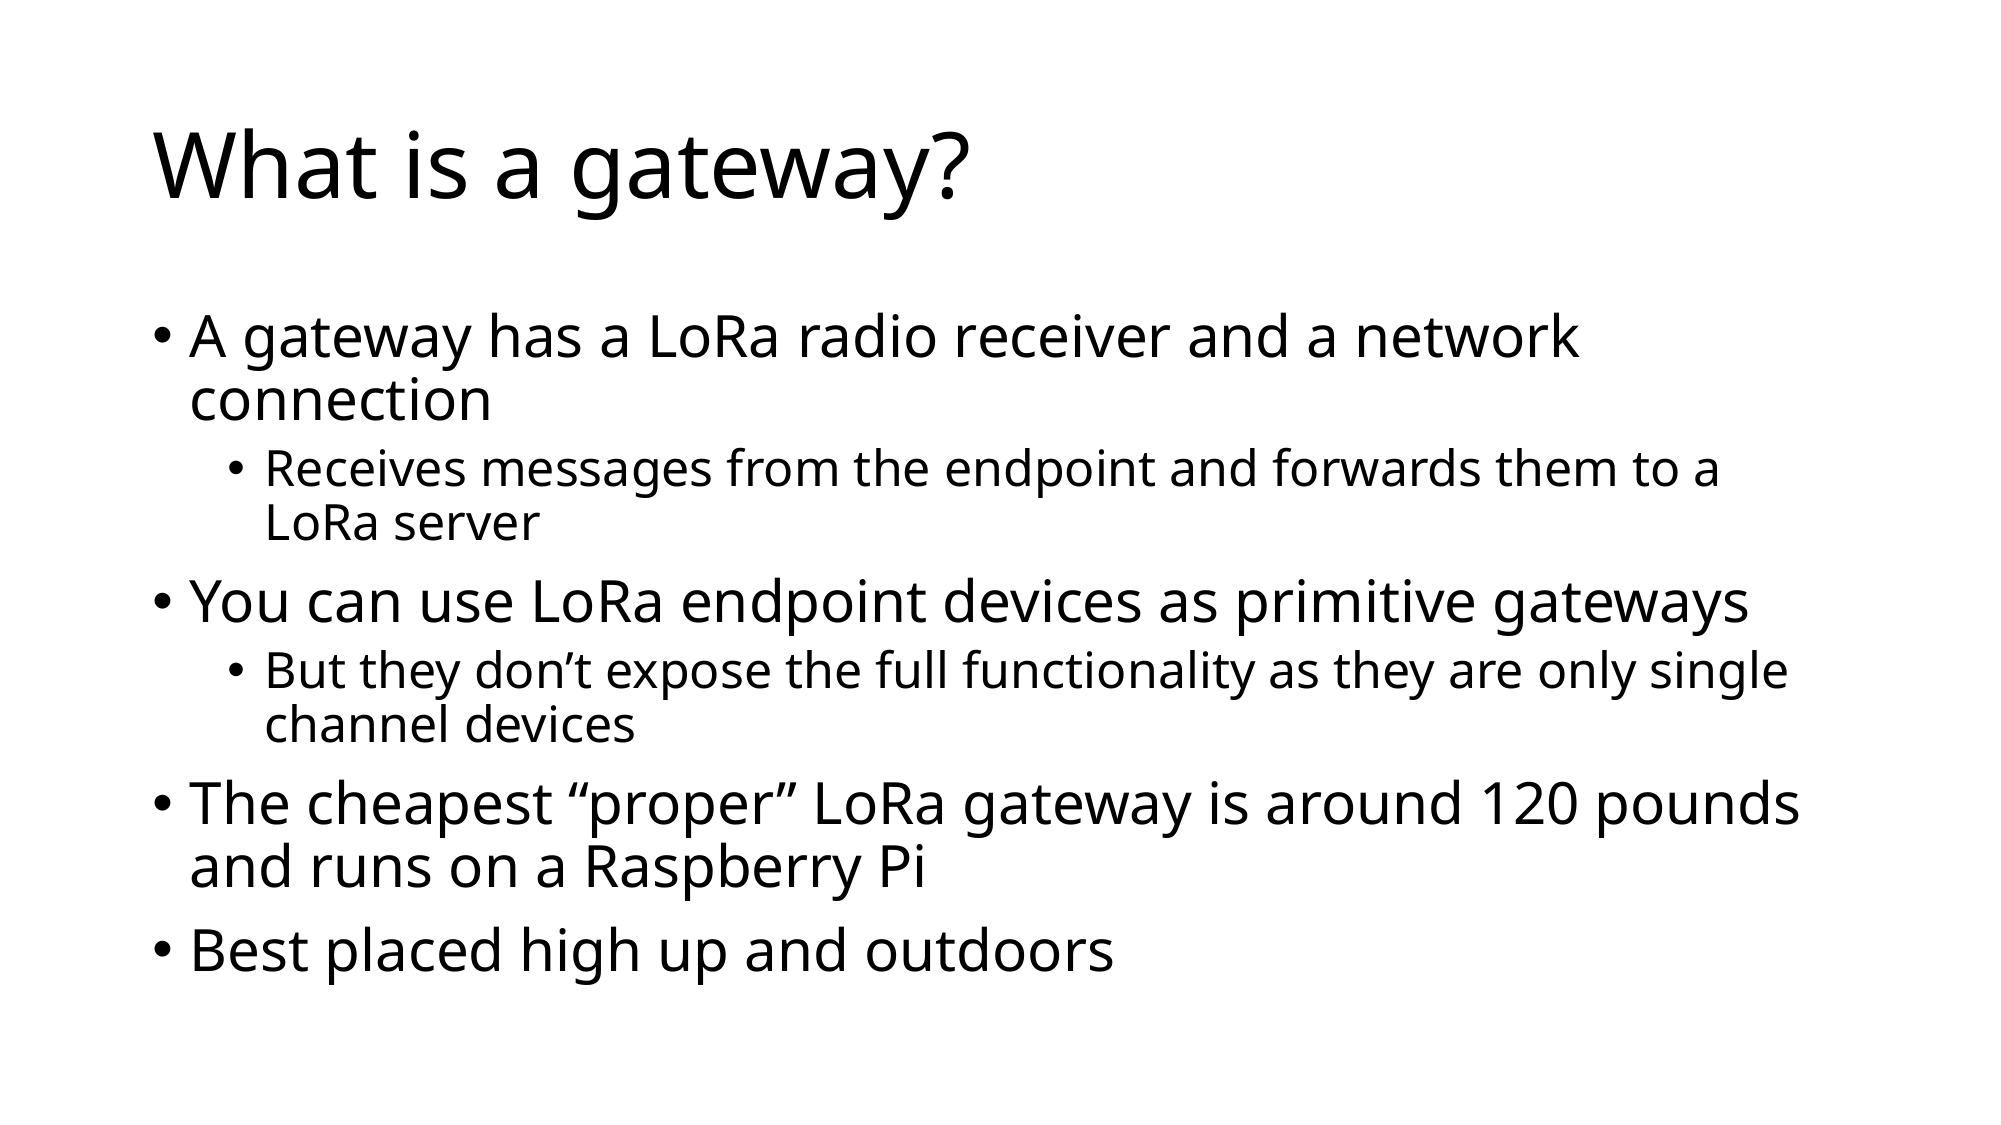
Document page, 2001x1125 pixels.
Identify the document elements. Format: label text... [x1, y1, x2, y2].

list A gateway has a LoRa radio receiver and a network connection Receives messages from the endpoint and forwards them to a LoRa server You can use LoRa endpoint devices as primitive gateways But they don’t expose the full functionality as they are only single channel devices The cheapest “proper” LoRa gateway is around 120 pounds and runs on a Raspberry Pi Best placed high up and outdoors [137, 299, 1832, 1014]
title What is a gateway? [137, 59, 1863, 278]
